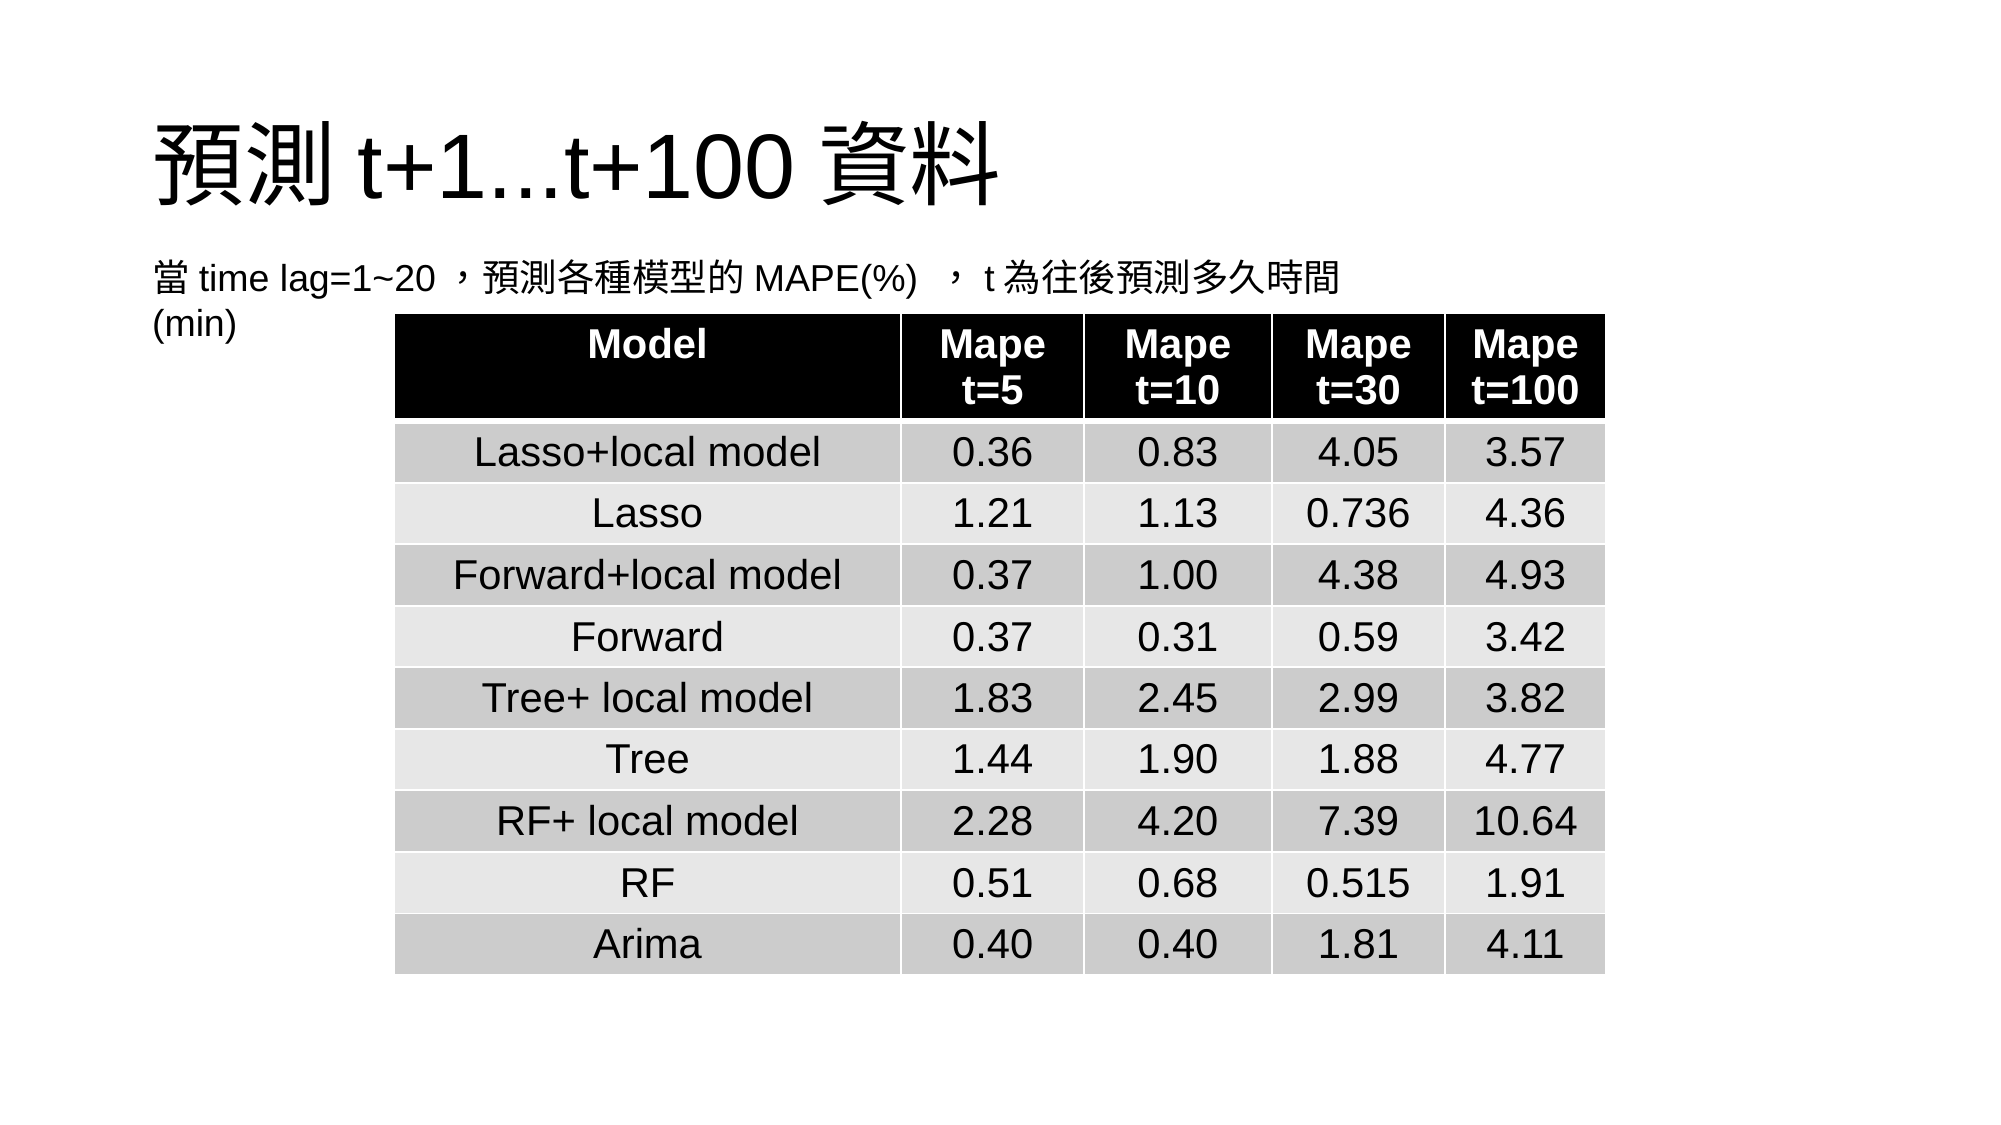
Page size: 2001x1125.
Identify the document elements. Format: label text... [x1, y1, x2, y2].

table_cell 1.91 [1446, 853, 1605, 913]
table_cell 1.90 [1085, 730, 1271, 789]
title 預測t+1...t+100資料 [137, 59, 1863, 278]
table_cell 2.28 [902, 791, 1083, 851]
table_cell 4.20 [1085, 791, 1271, 851]
table_cell 3.57 [1446, 424, 1605, 482]
table_cell 0.83 [1085, 424, 1271, 482]
table_cell 0.515 [1273, 853, 1444, 913]
table_cell 0.68 [1085, 853, 1271, 913]
table_cell 0.51 [902, 853, 1083, 913]
table_cell 4.77 [1446, 730, 1605, 789]
table_cell 1.44 [902, 730, 1083, 789]
table_cell 3.82 [1446, 668, 1605, 728]
table_cell 0.40 [1085, 914, 1271, 974]
table_cell 0.31 [1085, 607, 1271, 666]
table_cell 4.36 [1446, 484, 1605, 543]
text_box 當time lag=1~20，預測各種模型的MAPE(%) ，t為往後預測多久時間(min) [137, 246, 1413, 352]
table_header Model [395, 352, 900, 418]
table_cell 1.00 [1085, 545, 1271, 605]
table_cell 4.05 [1273, 424, 1444, 482]
table_cell 1.21 [902, 484, 1083, 543]
table_cell Arima [395, 914, 900, 974]
table_cell 4.11 [1446, 914, 1605, 974]
table_cell RF [395, 853, 900, 913]
table_cell 3.42 [1446, 607, 1605, 666]
table_cell 1.81 [1273, 914, 1444, 974]
table_header Mape t=10 [1085, 352, 1271, 418]
table_cell 0.37 [902, 607, 1083, 666]
table_cell Forward+local model [395, 545, 900, 605]
table_header Mape t=100 [1446, 314, 1605, 418]
table_cell 4.93 [1446, 545, 1605, 605]
table_cell 1.88 [1273, 730, 1444, 789]
table_cell 4.38 [1273, 545, 1444, 605]
table_cell 1.83 [902, 668, 1083, 728]
table_cell 0.37 [902, 545, 1083, 605]
table_cell 0.36 [902, 424, 1083, 482]
table_cell Lasso [395, 484, 900, 543]
table_cell Lasso+local model [395, 424, 900, 482]
table_cell 7.39 [1273, 791, 1444, 851]
table_cell 0.59 [1273, 607, 1444, 666]
table_cell 0.40 [902, 914, 1083, 974]
table_header Mape t=30 [1273, 314, 1444, 418]
table_cell 0.736 [1273, 484, 1444, 543]
table_cell Tree [395, 730, 900, 789]
table_header Mape t=5 [902, 352, 1083, 418]
table_cell Tree+ local model [395, 668, 900, 728]
table_cell 10.64 [1446, 791, 1605, 851]
table_cell 1.13 [1085, 484, 1271, 543]
table_cell 2.45 [1085, 668, 1271, 728]
table_cell RF+ local model [395, 791, 900, 851]
table_cell Forward [395, 607, 900, 666]
table_cell 2.99 [1273, 668, 1444, 728]
